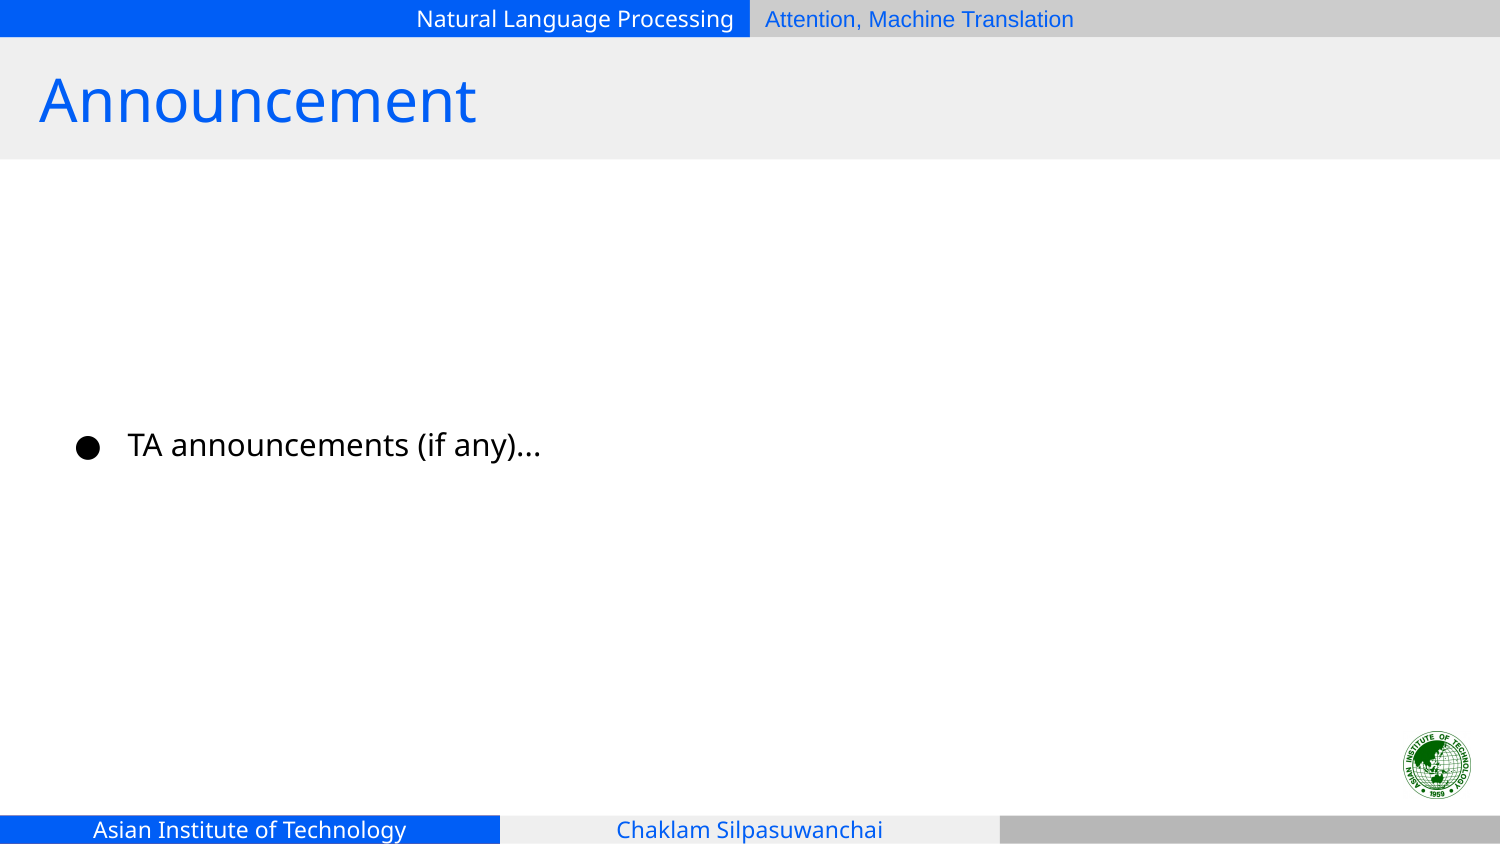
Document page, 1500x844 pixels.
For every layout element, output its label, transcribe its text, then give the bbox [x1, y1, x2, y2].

list TA announcements (if any)... [37, 159, 1475, 729]
picture [1403, 731, 1471, 799]
title Announcement [24, 37, 1475, 160]
